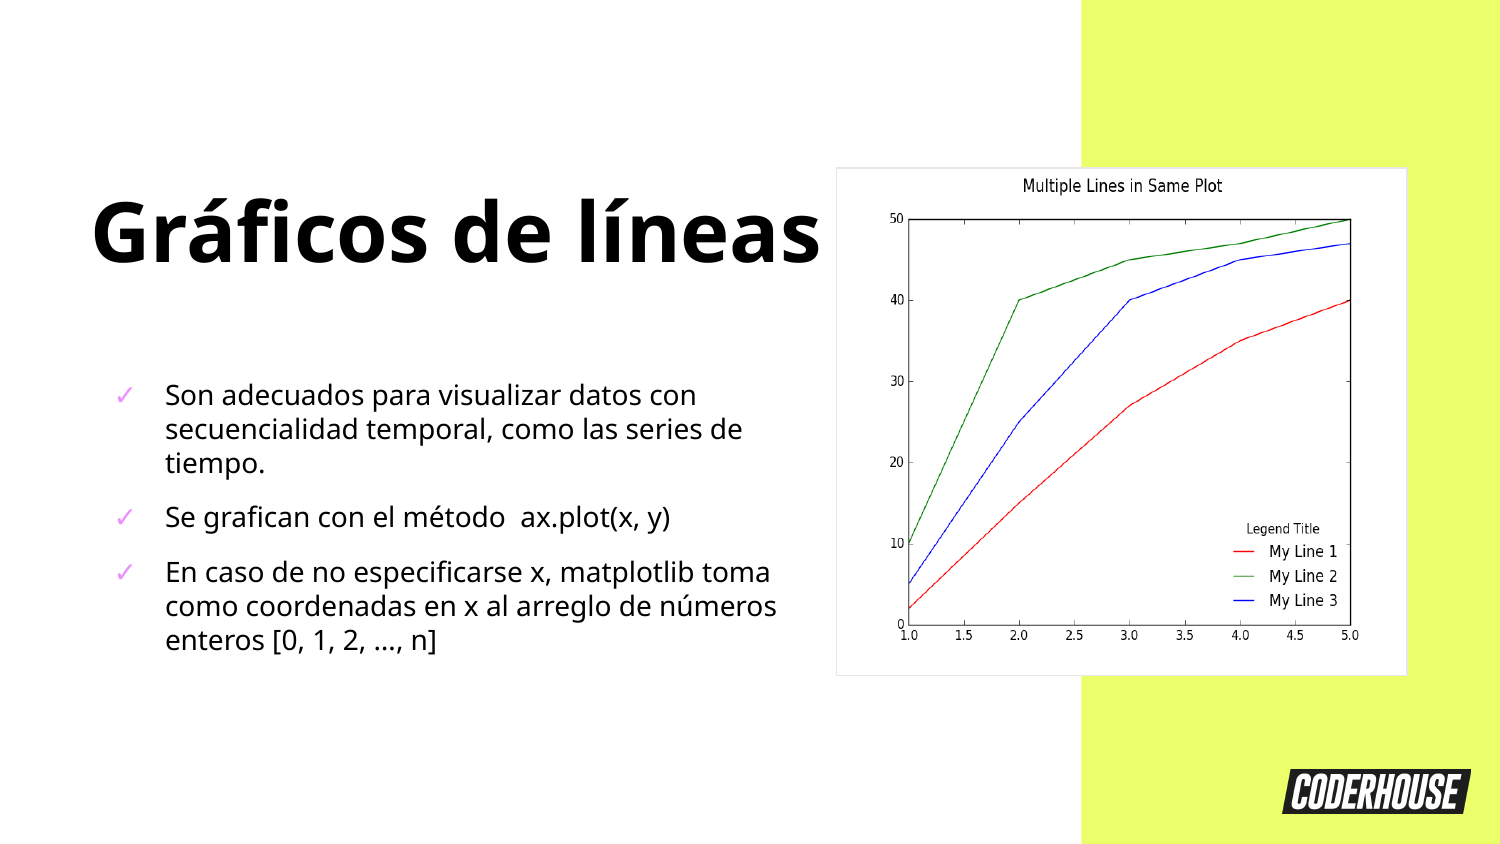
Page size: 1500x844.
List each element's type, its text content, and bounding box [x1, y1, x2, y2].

text_box Gráficos de líneas [75, 175, 831, 296]
text_box Son adecuados para visualizar datos con secuencialidad temporal, como las series de tiempo. Se grafican con el método ax.plot(x, y) En caso de no especificarse x, matplotlib toma como coordenadas en x al arreglo de números enteros [0, 1, 2, …, n] [75, 362, 831, 671]
picture [1281, 769, 1471, 814]
picture [0, 0, 1407, 844]
